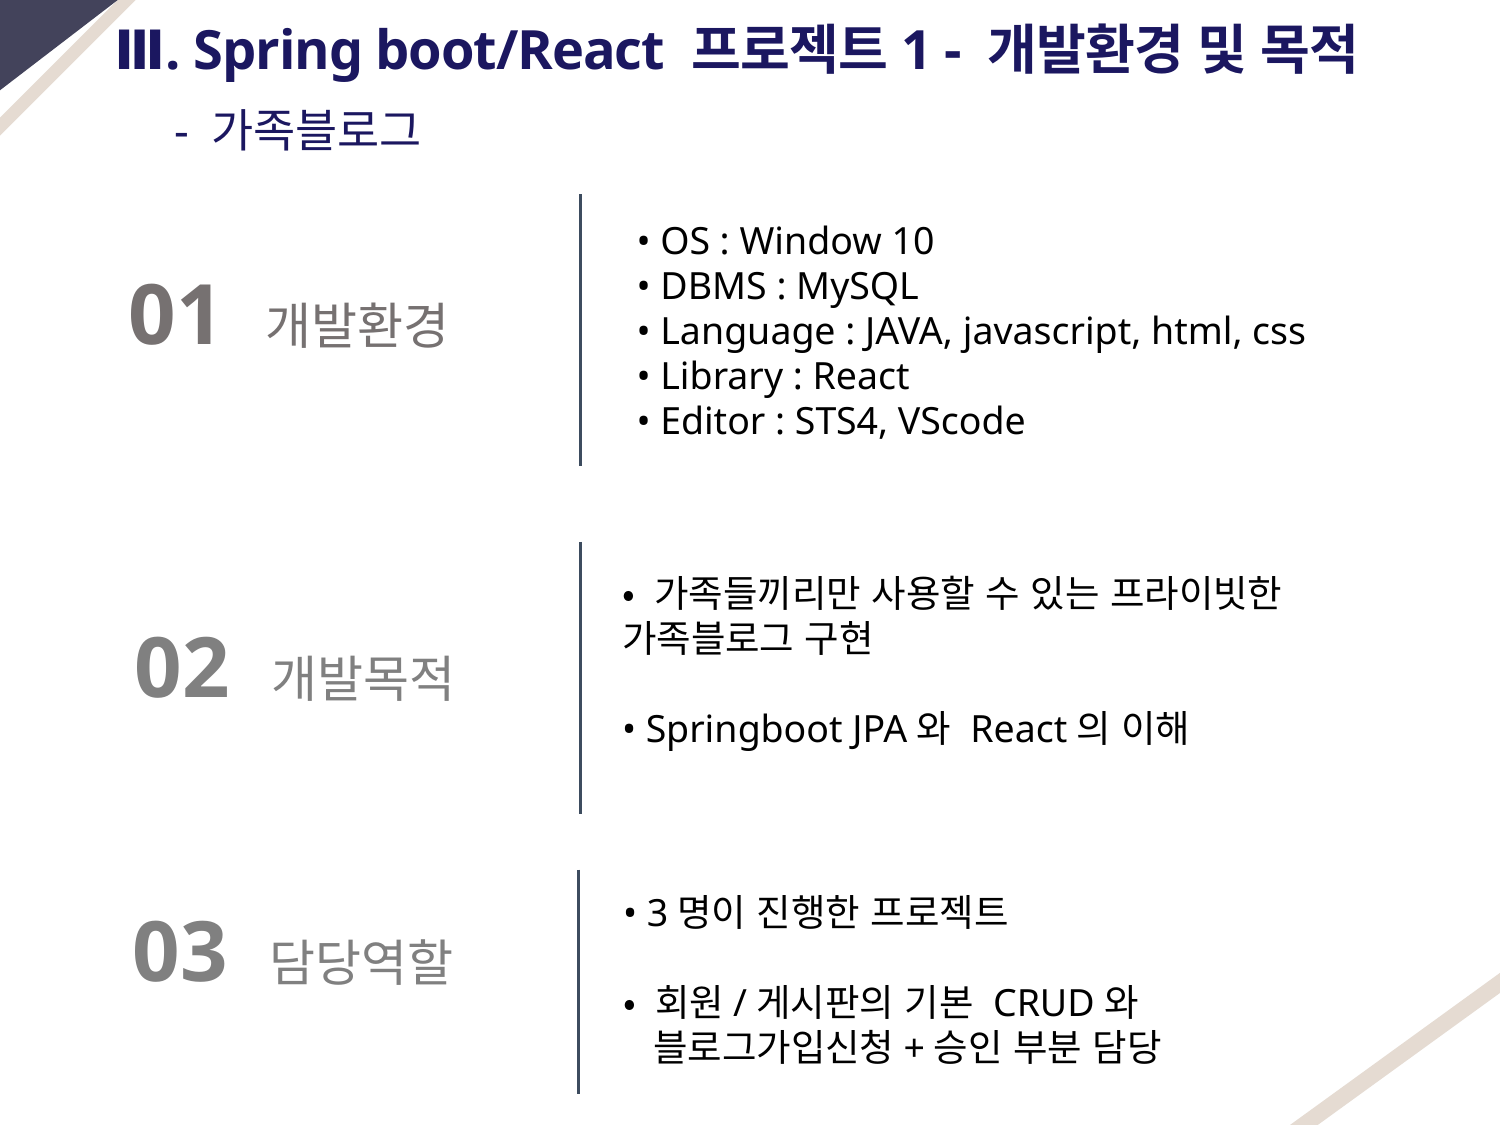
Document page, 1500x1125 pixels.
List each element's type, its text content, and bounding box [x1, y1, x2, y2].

text_box 03 담당역할 [118, 890, 573, 1006]
text_box • OS : Window 10 • DBMS : MySQL • Language : JAVA, javascript, html, css • Library : React • Editor : STS4, VScode [621, 209, 1426, 449]
text_box 01 개발환경 [114, 253, 569, 369]
text_box • 가족들끼리만 사용할 수 있는 프라이빗한 가족블로그 구현 • Springboot JPA와 React의 이해 [607, 562, 1393, 758]
text_box Ⅲ. Spring boot/React 프로젝트1 - 개발환경 및 목적 - 가족블로그 [25, 0, 1408, 144]
text_box 02 개발목적 [120, 606, 575, 722]
text_box • 3명이 진행한 프로젝트 • 회원/게시판의 기본 CRUD와 블로그가입신청+승인 부분 담당 [608, 881, 1394, 1077]
